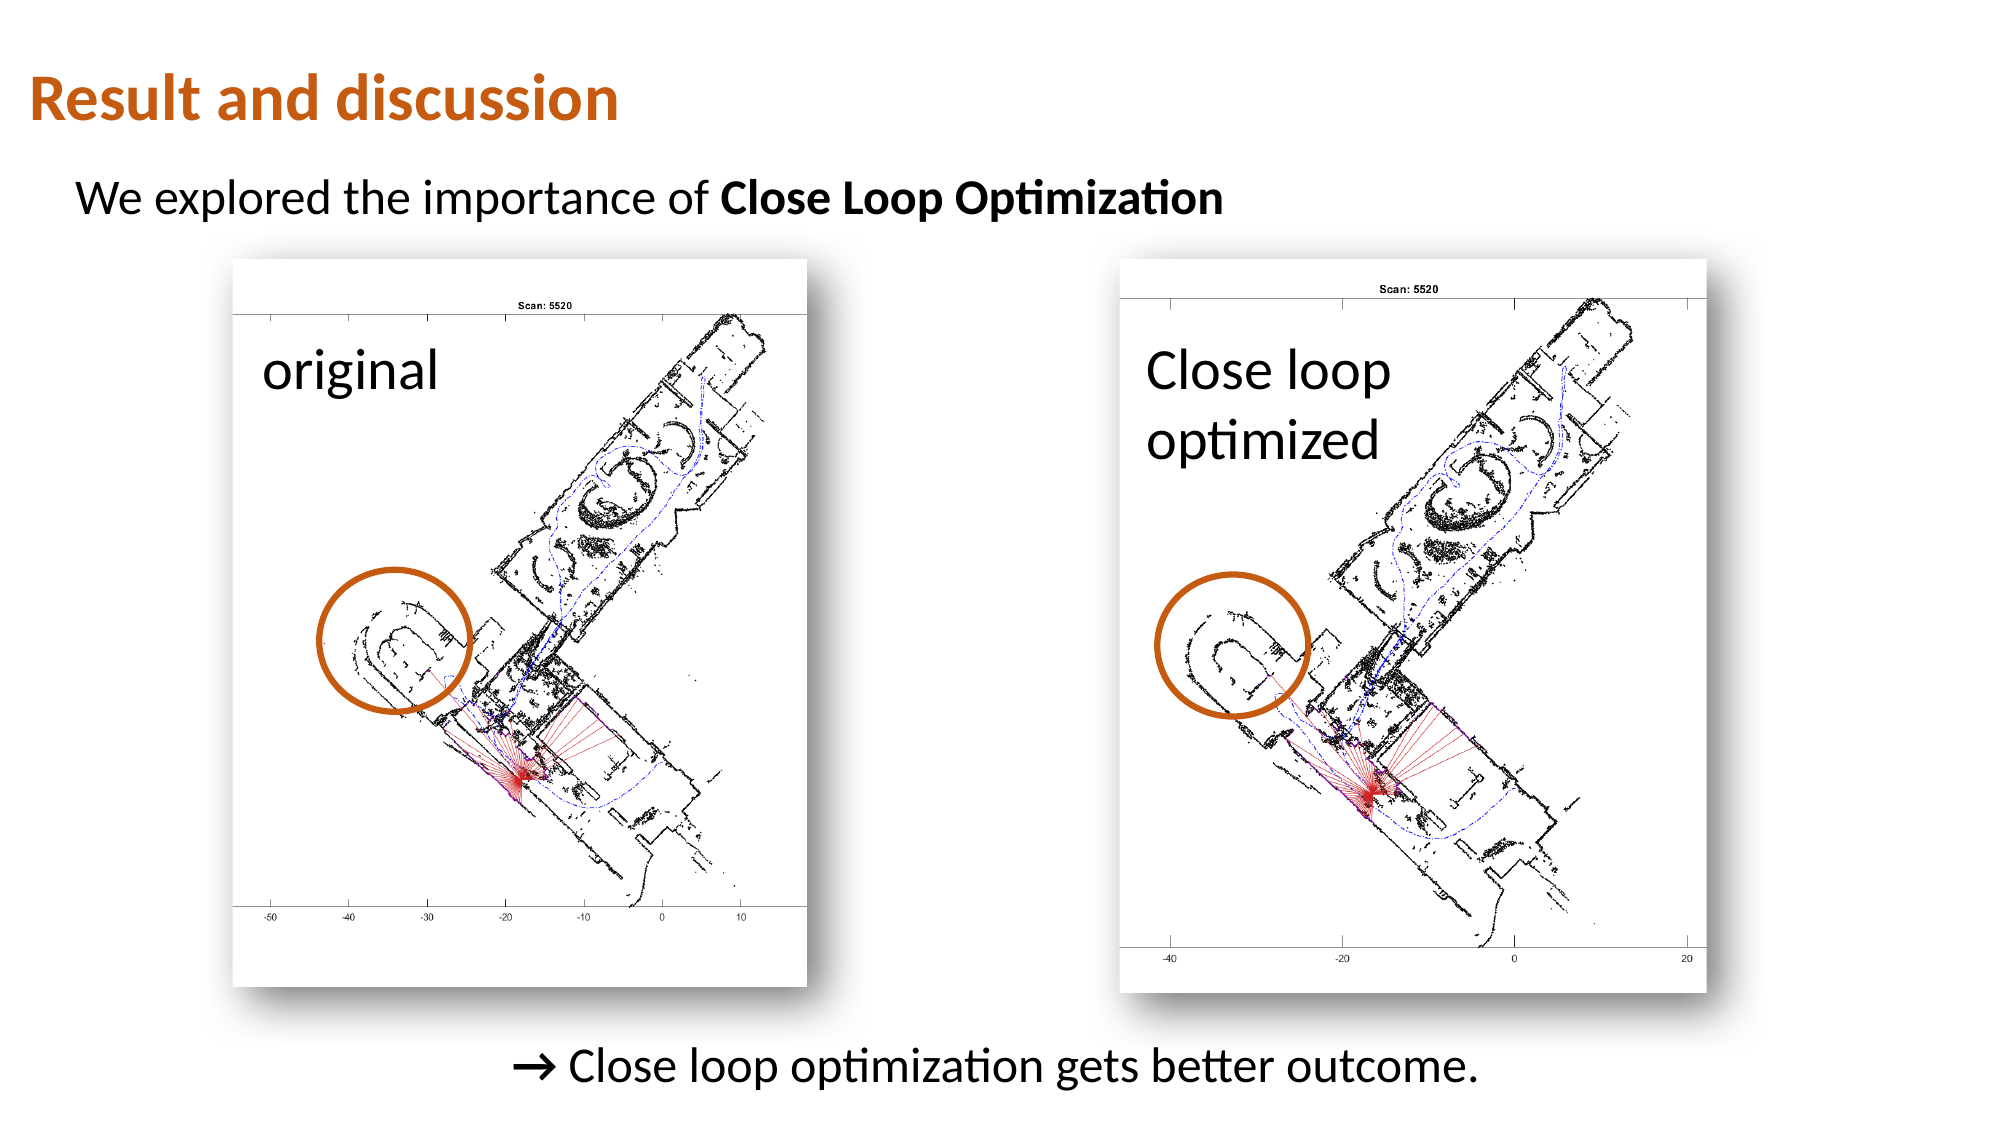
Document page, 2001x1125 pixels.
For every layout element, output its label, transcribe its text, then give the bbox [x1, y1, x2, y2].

text_box → Close loop optimization gets better outcome. [497, 1025, 1503, 1101]
text_box Result and discussion [14, 46, 825, 141]
picture [232, 259, 807, 987]
text_box We explored the importance of Close Loop Optimization [60, 157, 1769, 233]
picture [1119, 259, 1707, 993]
